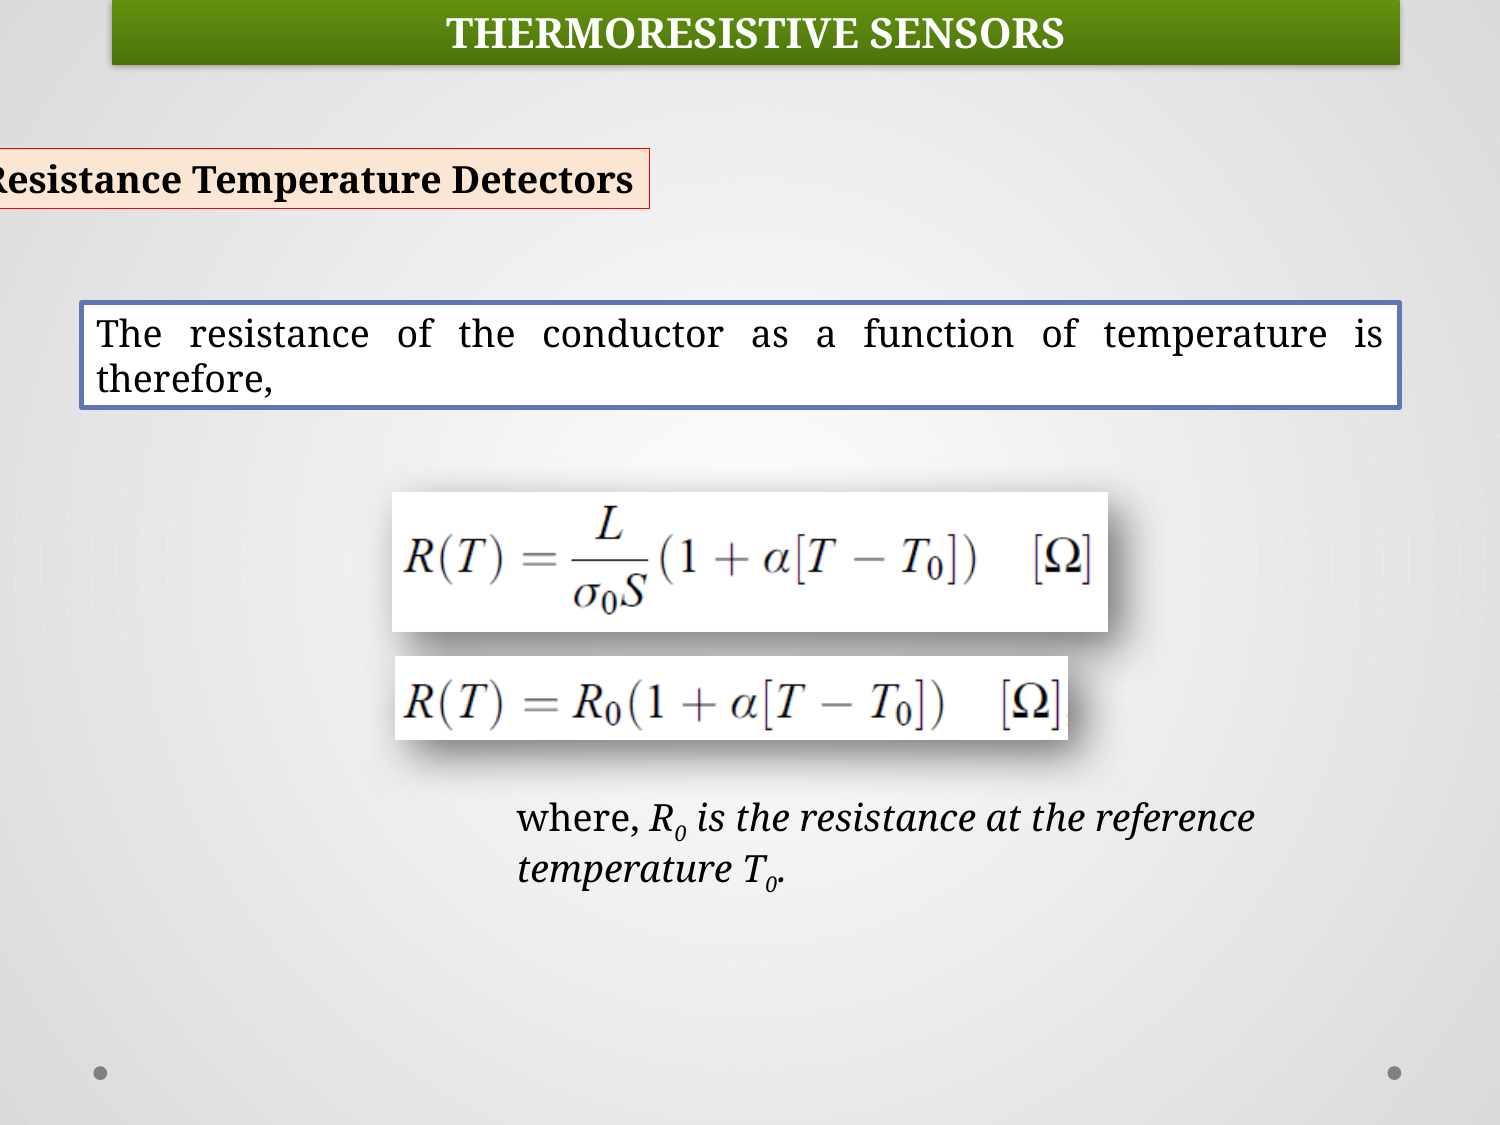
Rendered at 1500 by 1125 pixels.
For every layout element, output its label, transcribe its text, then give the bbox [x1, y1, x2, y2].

picture [395, 656, 1068, 740]
text_box THERMORESISTIVE SENSORS [112, 0, 1400, 65]
text_box The resistance of the conductor as a function of temperature is therefore, [79, 300, 1402, 410]
text_box Resistance Temperature Detectors [0, 148, 650, 209]
text_box where, R0 is the resistance at the reference temperature T0. [501, 786, 1471, 904]
picture [391, 492, 1108, 633]
